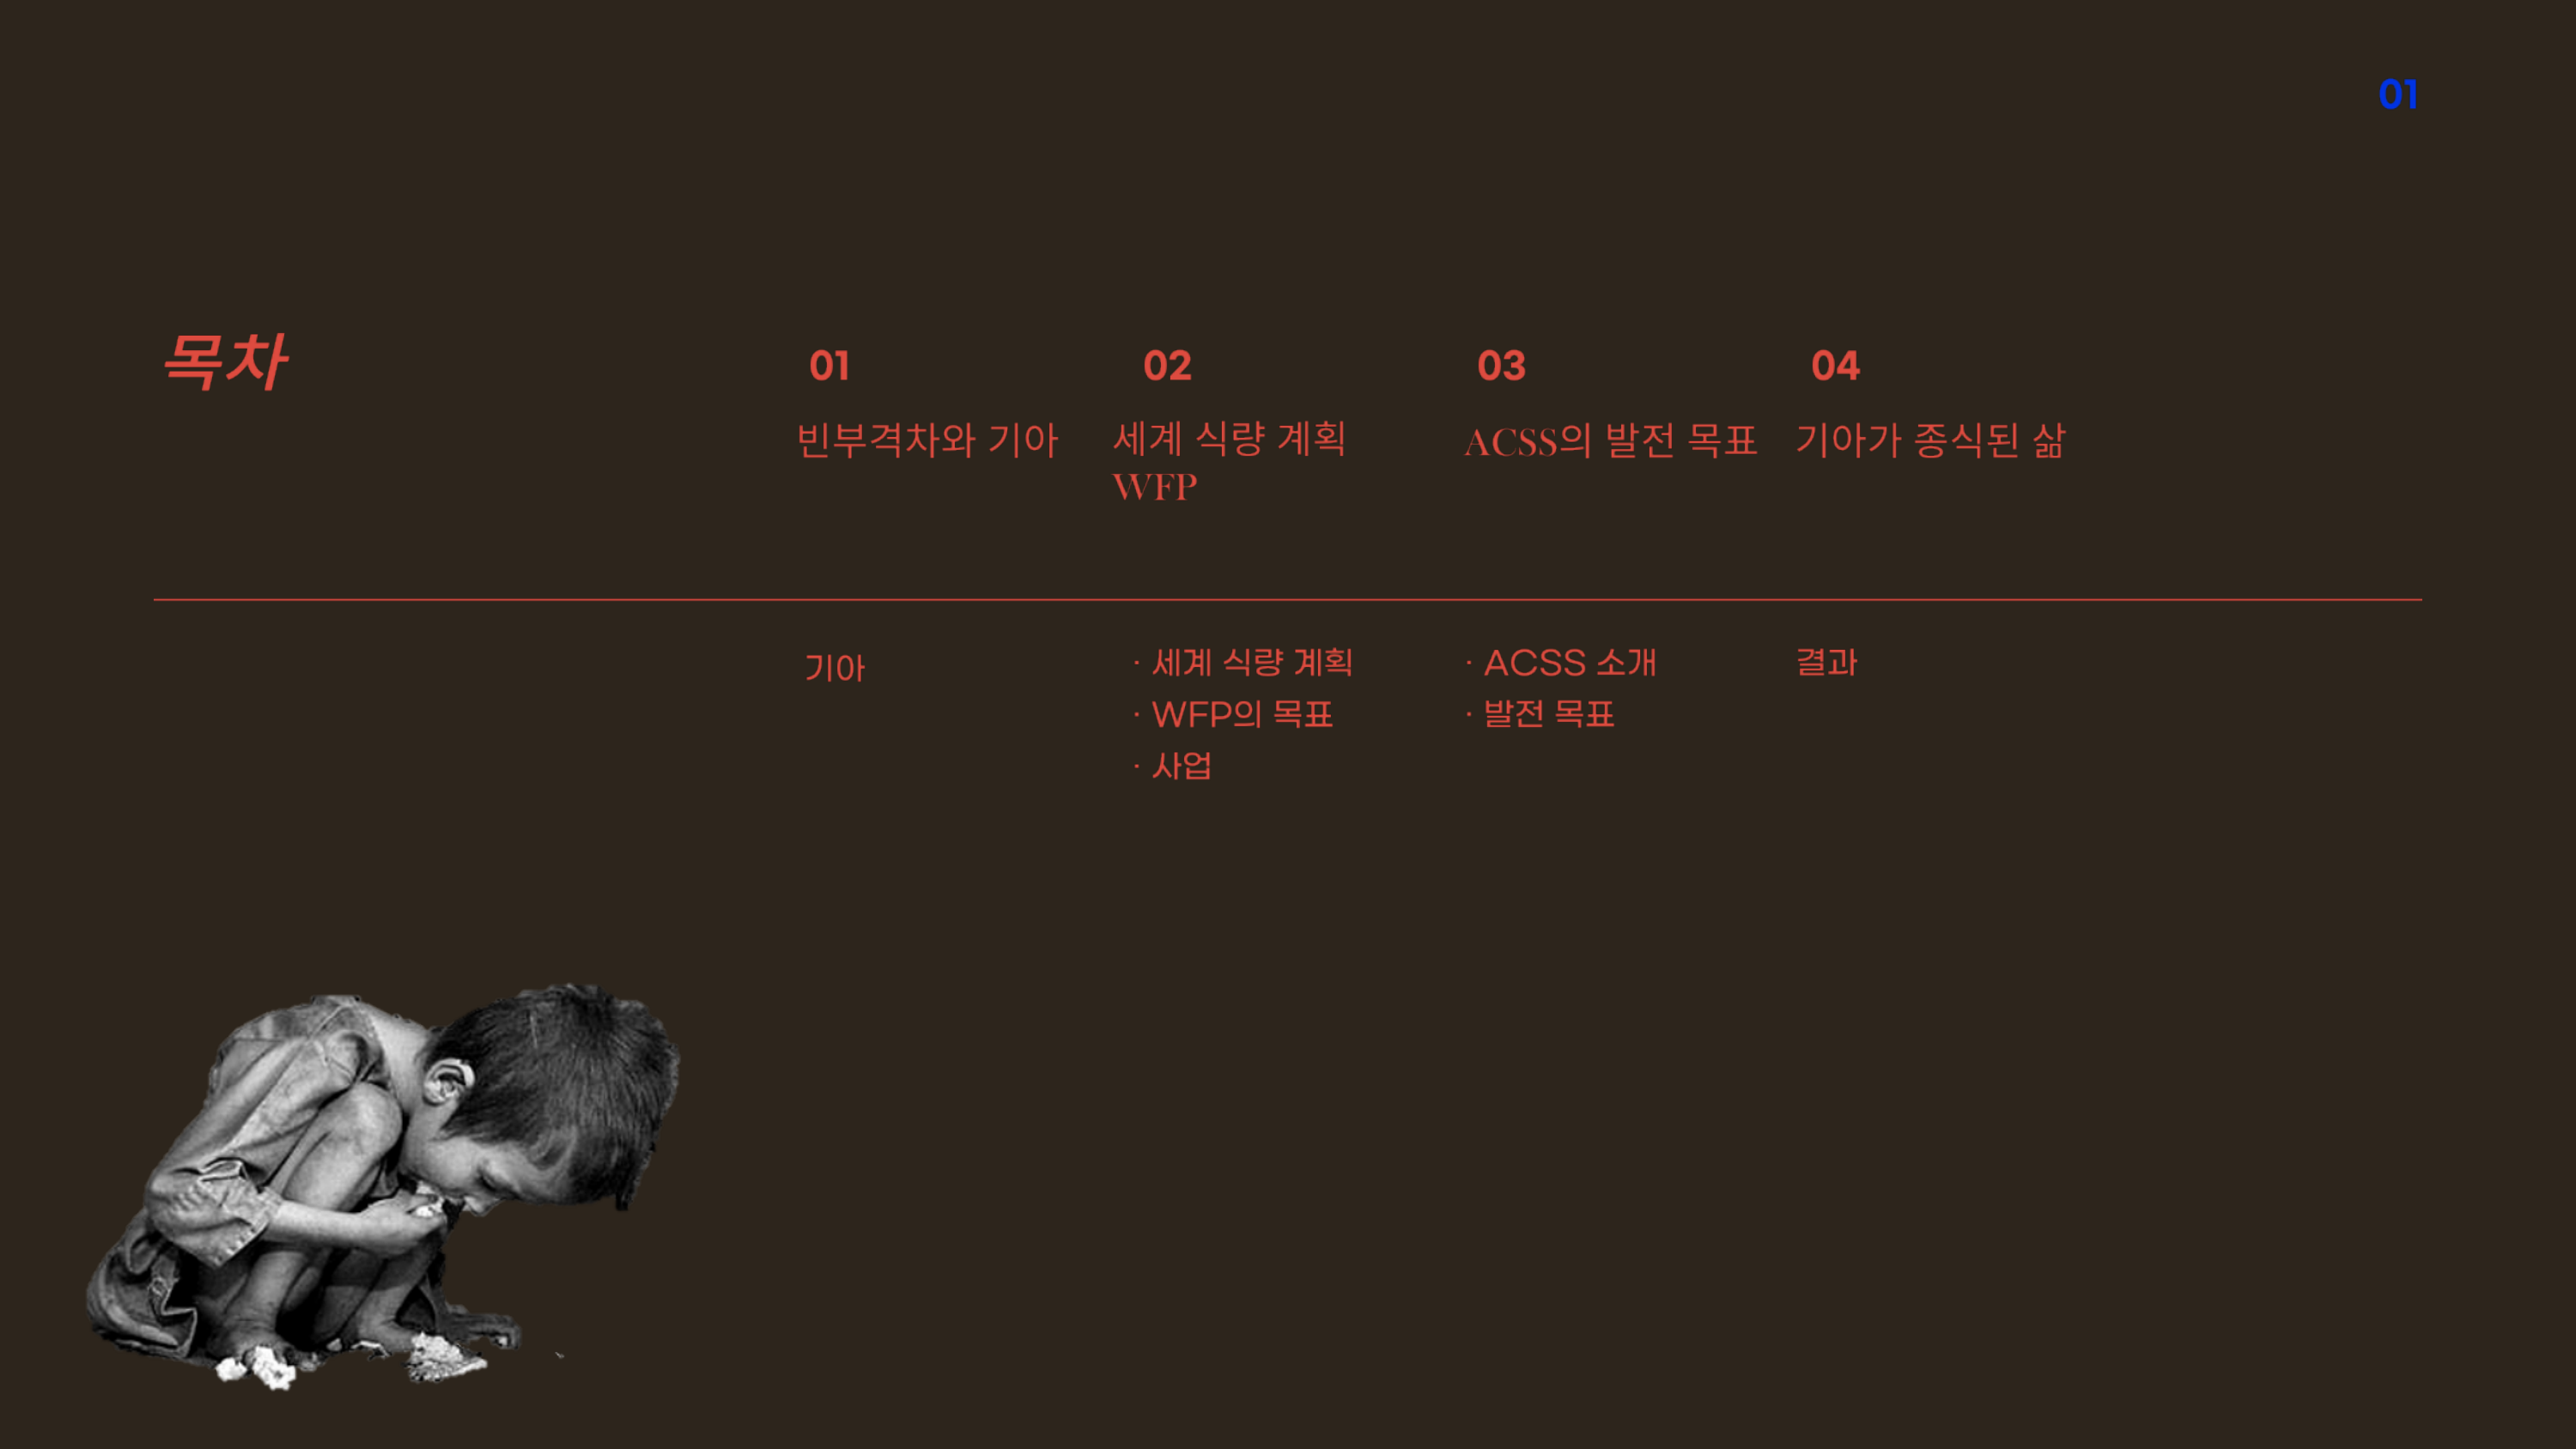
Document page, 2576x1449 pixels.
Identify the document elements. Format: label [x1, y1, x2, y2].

picture [1790, 638, 1873, 692]
picture [1457, 406, 1776, 478]
picture [1126, 638, 1366, 795]
picture [131, 289, 362, 466]
text_box [0, 950, 811, 1449]
picture [2228, 67, 2433, 126]
picture [771, 406, 1078, 478]
picture [804, 337, 865, 397]
picture [799, 643, 880, 697]
picture [1805, 338, 1877, 398]
picture [1472, 338, 1542, 398]
picture [1789, 406, 2086, 478]
picture [1104, 404, 1387, 520]
text_box [153, 596, 2422, 604]
picture [1459, 638, 1670, 743]
picture [1138, 338, 1208, 398]
